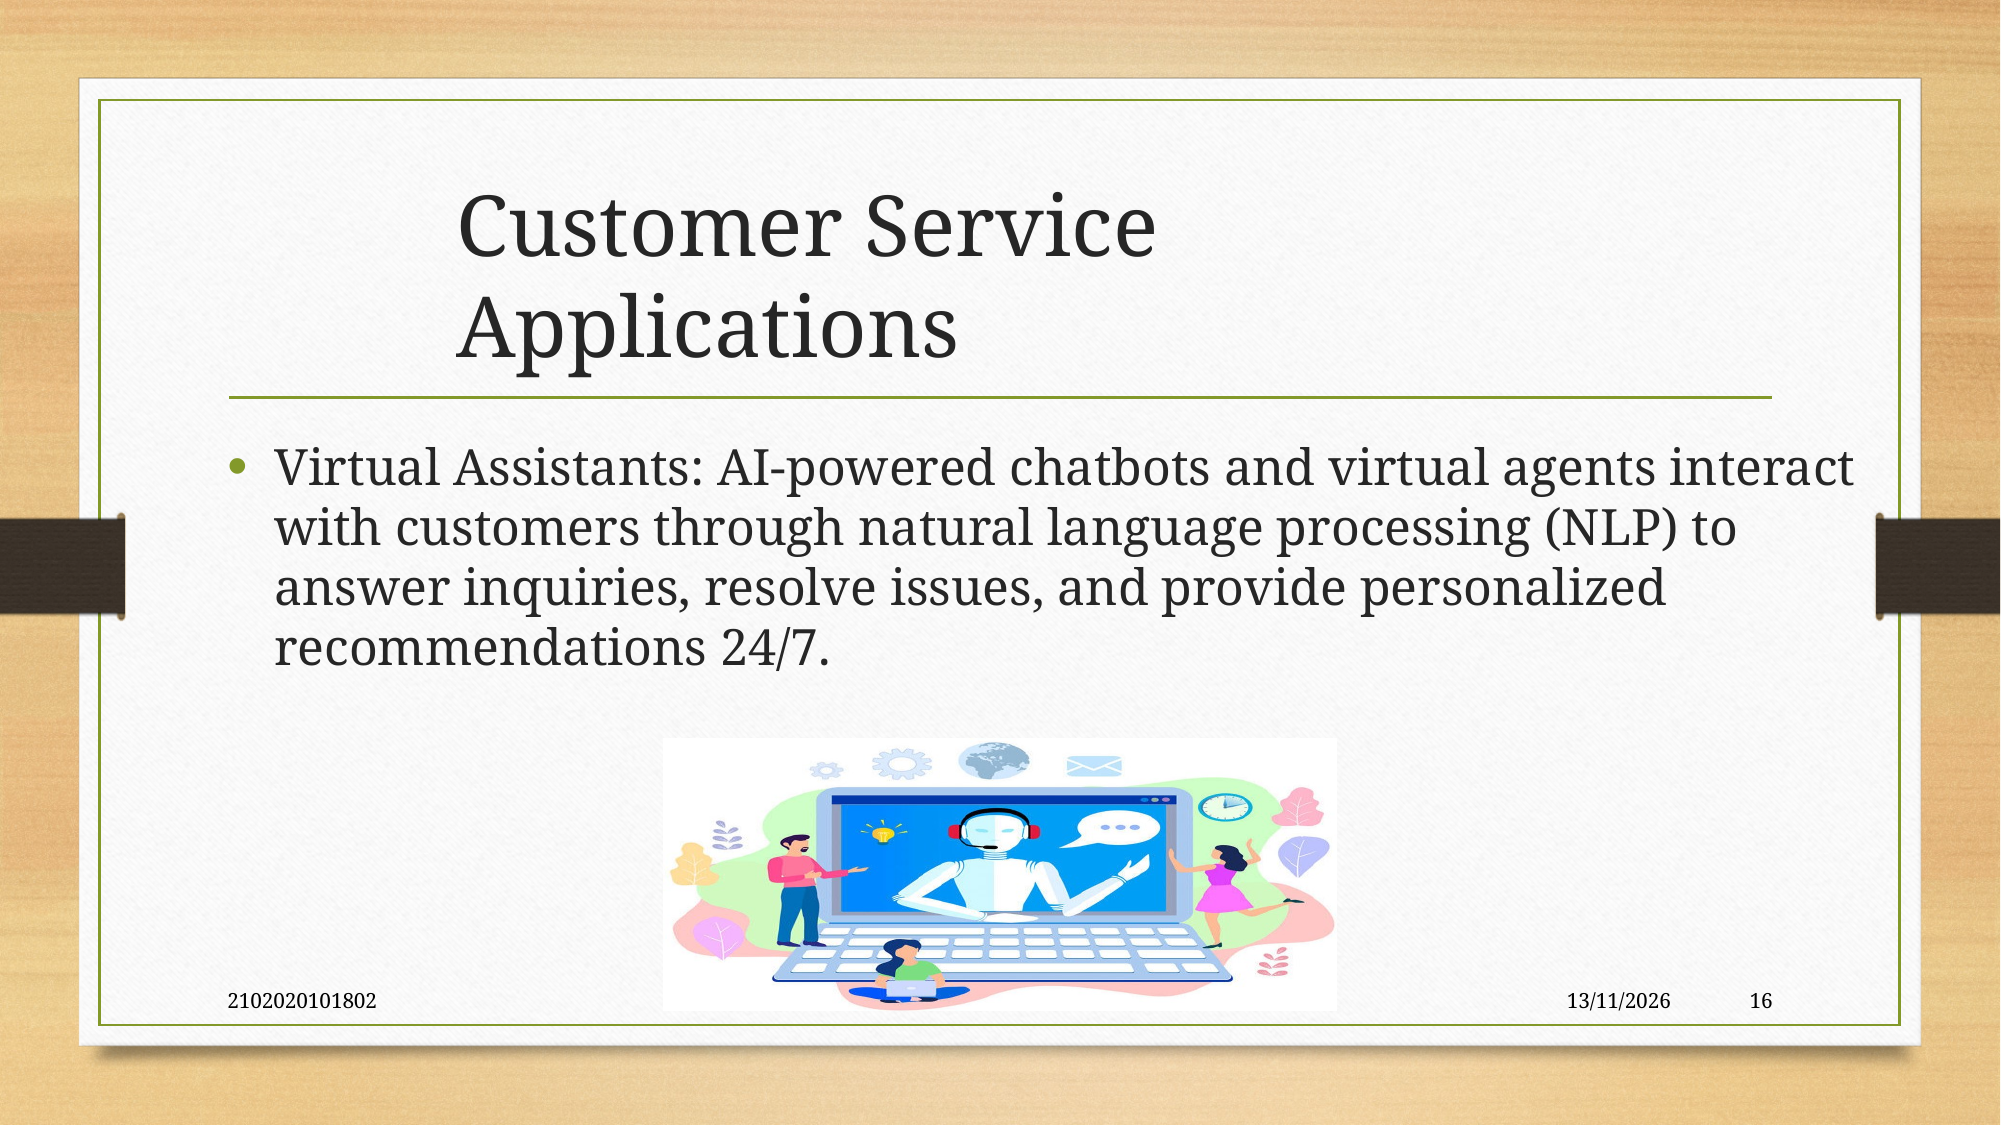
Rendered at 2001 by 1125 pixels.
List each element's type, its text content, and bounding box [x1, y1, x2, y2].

list Virtual Assistants: AI-powered chatbots and virtual agents interact with customers through natural language processing (NLP) to answer inquiries, resolve issues, and provide personalized recommendations 24/7. [212, 428, 1938, 1125]
picture [662, 738, 1338, 1012]
picture [0, 0, 2001, 1125]
footer 2102020101802 [212, 979, 1411, 1025]
slide_number 19-Apr-24 [1423, 979, 1686, 1025]
slide_number 16 [1698, 979, 1788, 1025]
title Customer Service Applications [441, 164, 1559, 383]
